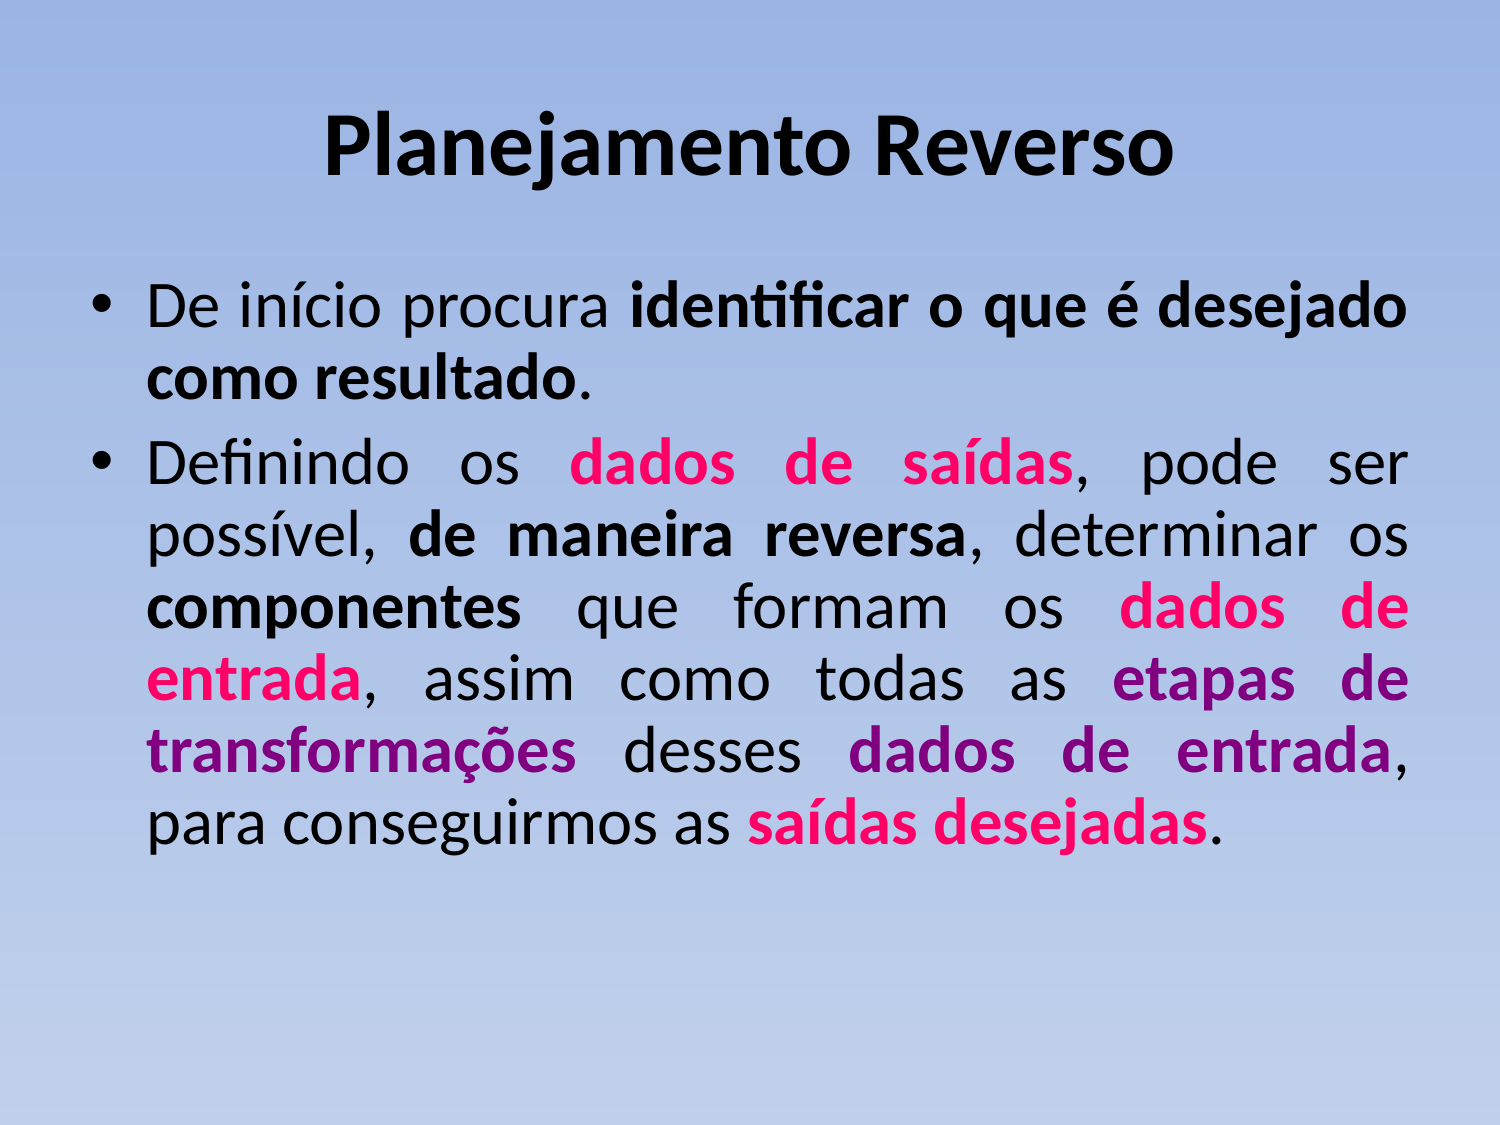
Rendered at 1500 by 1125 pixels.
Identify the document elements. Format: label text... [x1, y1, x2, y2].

list De início procura identificar o que é desejado como resultado. Definindo os dados de saídas, pode ser possível, de maneira reversa, determinar os componentes que formam os dados de entrada, assim como todas as etapas de transformações desses dados de entrada, para conseguirmos as saídas desejadas. [75, 262, 1425, 1005]
title Planejamento Reverso [75, 45, 1425, 233]
